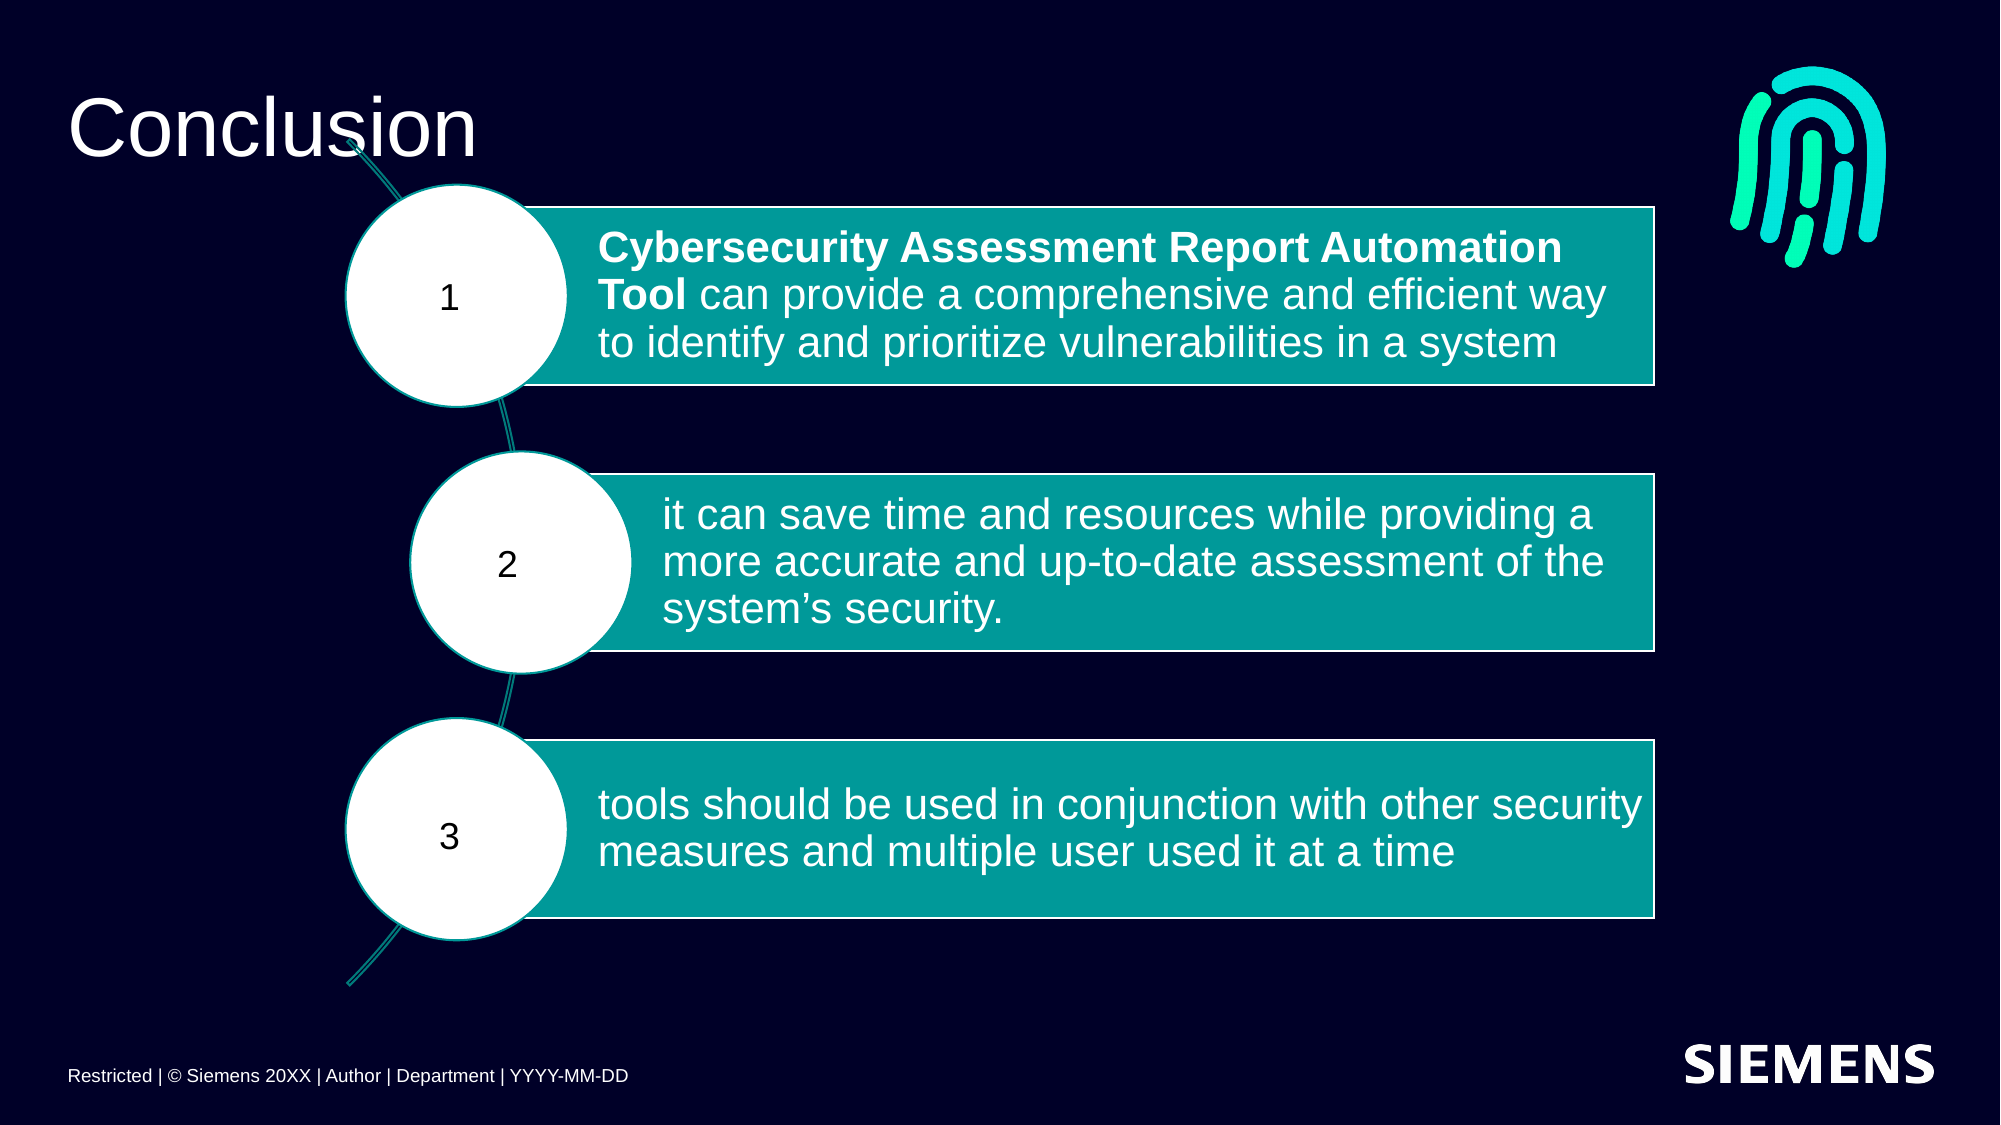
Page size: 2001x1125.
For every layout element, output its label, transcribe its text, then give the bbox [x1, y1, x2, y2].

picture [1730, 65, 1886, 268]
title Conclusion [67, 71, 1592, 274]
footer Restricted | © Siemens 20XX | Author | Department | YYYY-MM-DD [67, 1035, 1592, 1125]
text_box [333, 117, 1667, 1007]
picture [1685, 1044, 1934, 1084]
